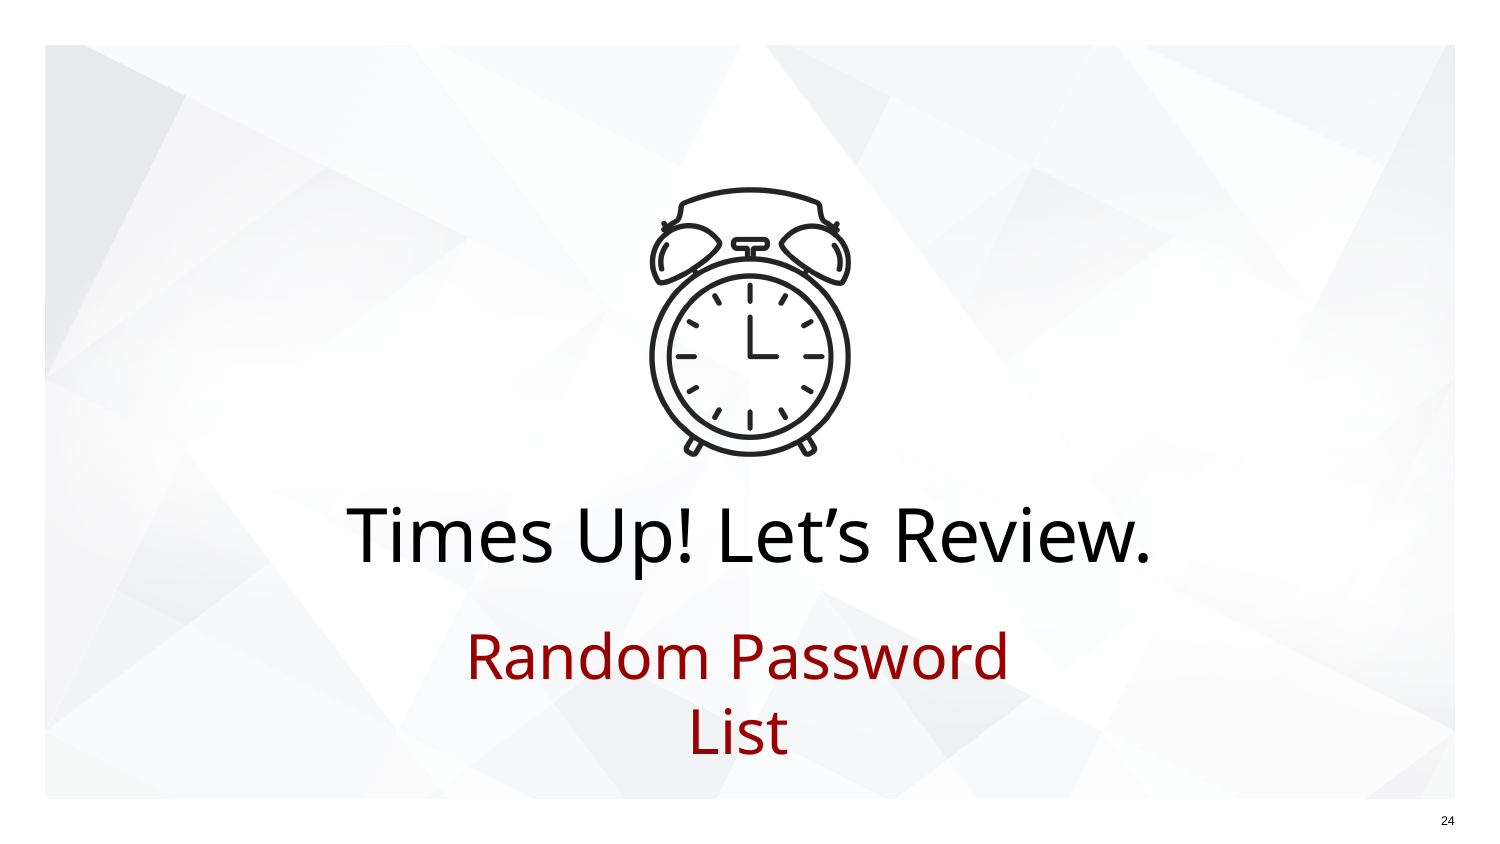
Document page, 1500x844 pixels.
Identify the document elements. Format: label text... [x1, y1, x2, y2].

text_box Random Password List [397, 602, 1079, 748]
slide_number ‹#› [1412, 813, 1455, 831]
picture [45, 45, 1455, 799]
